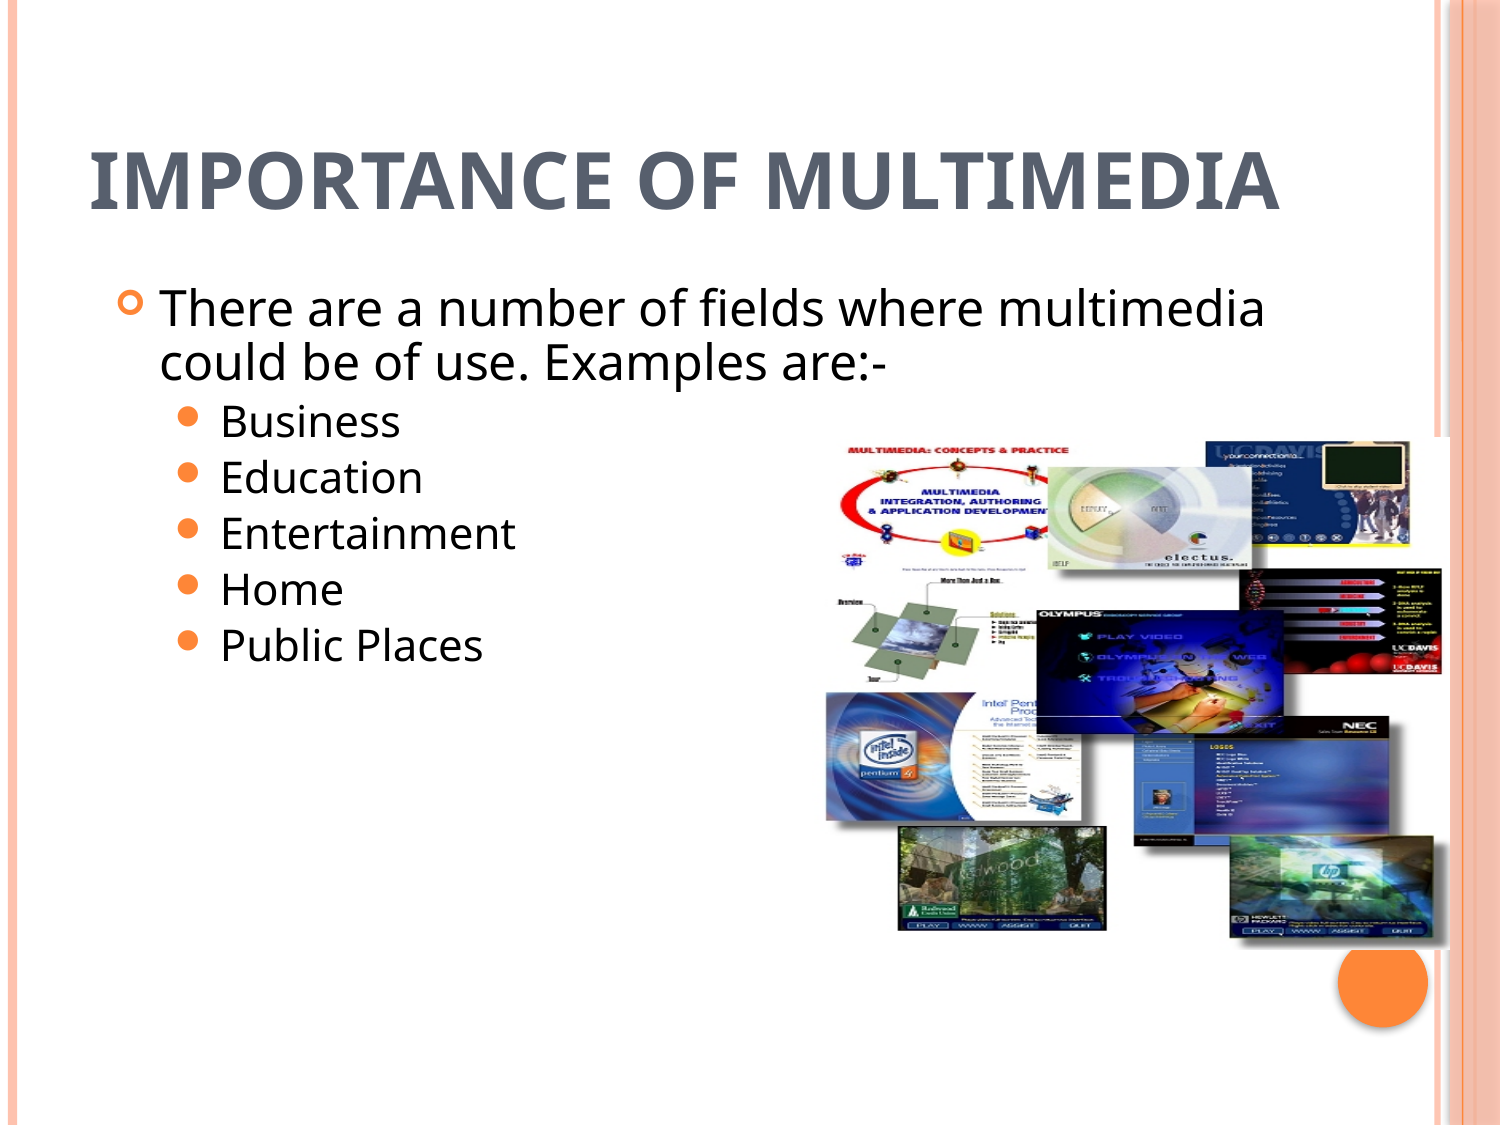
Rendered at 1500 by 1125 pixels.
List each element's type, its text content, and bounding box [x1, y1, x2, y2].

list There are a number of fields where multimedia could be of use. Examples are:- Business Education Entertainment Home Public Places [99, 276, 1400, 894]
picture [811, 436, 1451, 951]
title Importance of Multimedia [75, 45, 1300, 233]
